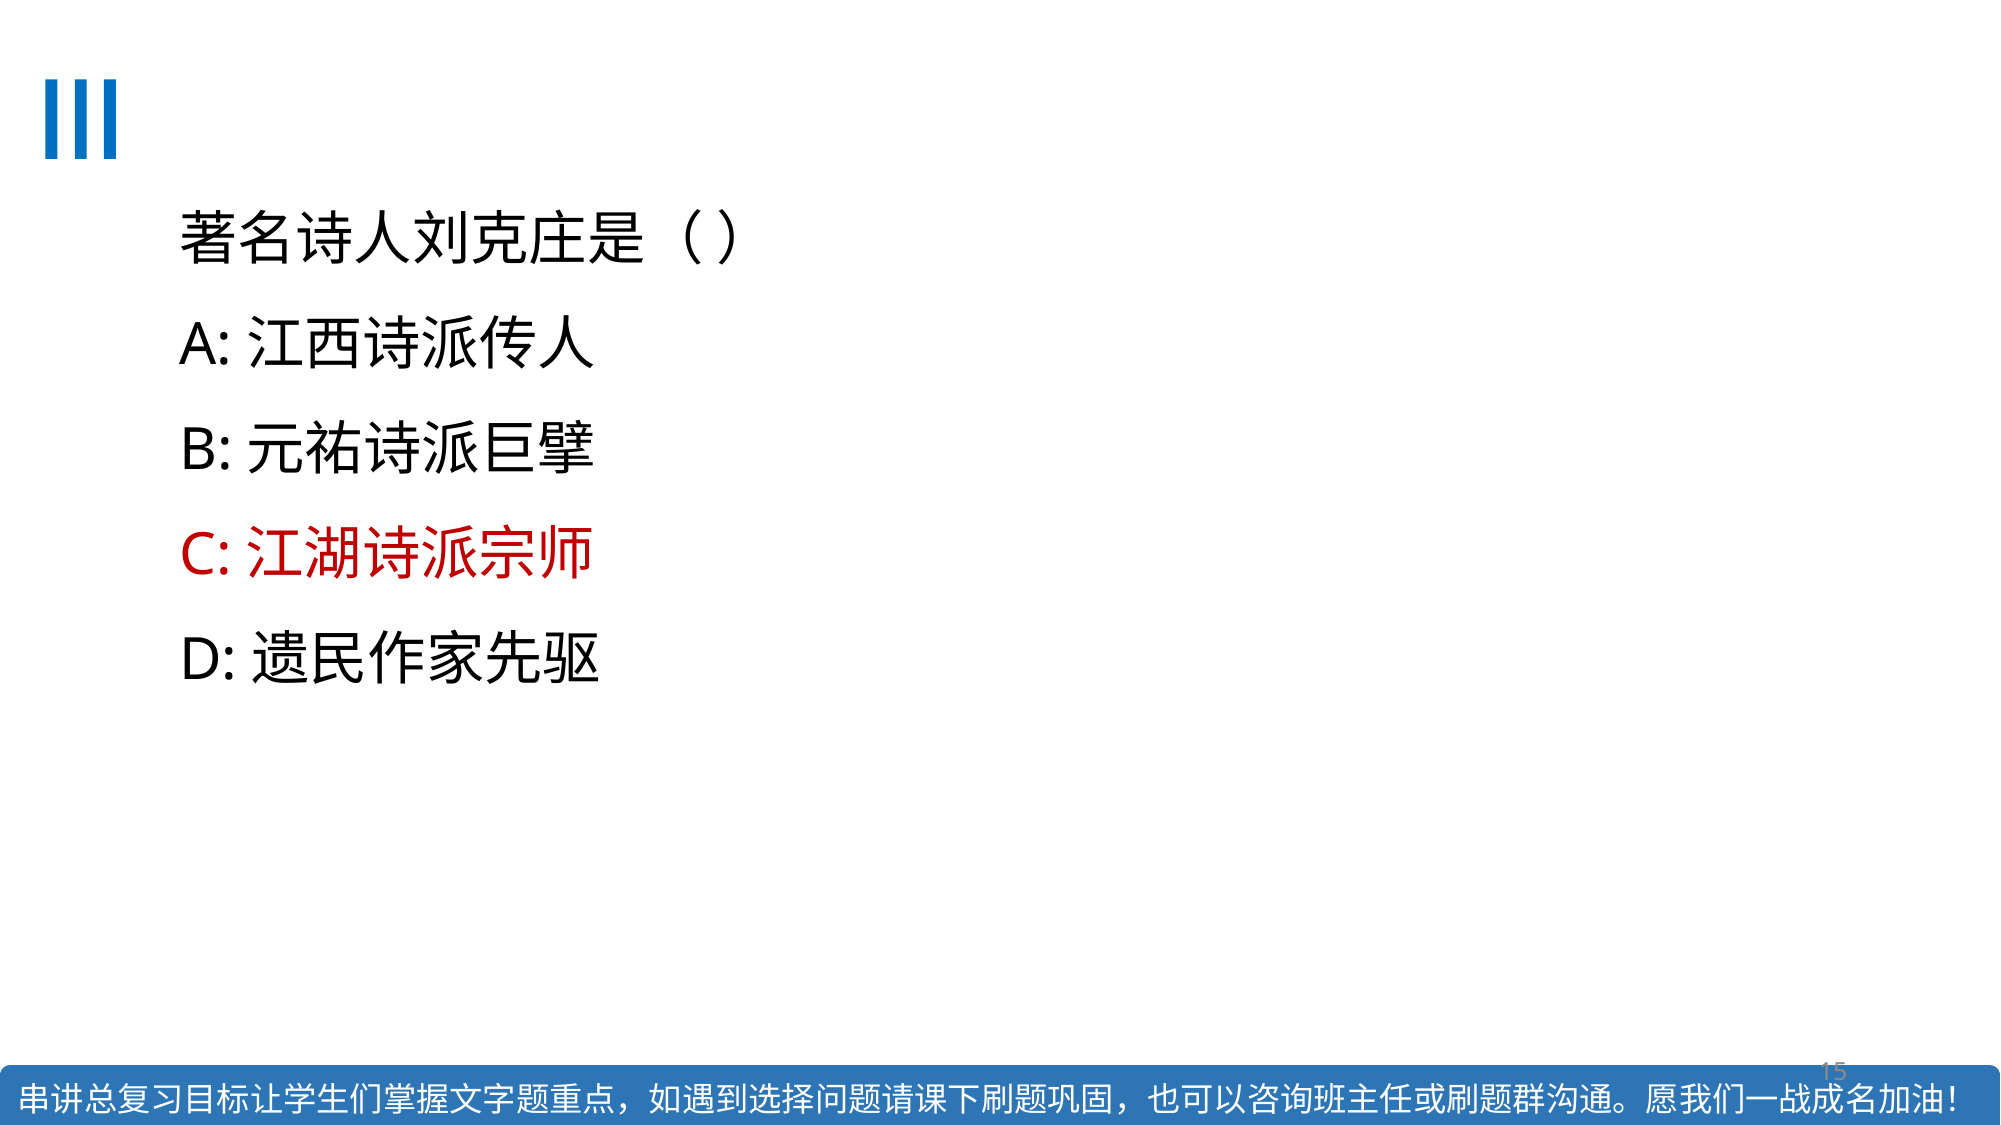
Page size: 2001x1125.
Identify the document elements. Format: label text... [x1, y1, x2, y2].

slide_number 15 [1412, 1042, 1863, 1103]
text_box 著名诗人刘克庄是（ ） A:江西诗派传人 B:元祐诗派巨擘 C:江湖诗派宗师 D:遗民作家先驱 [164, 159, 1889, 699]
